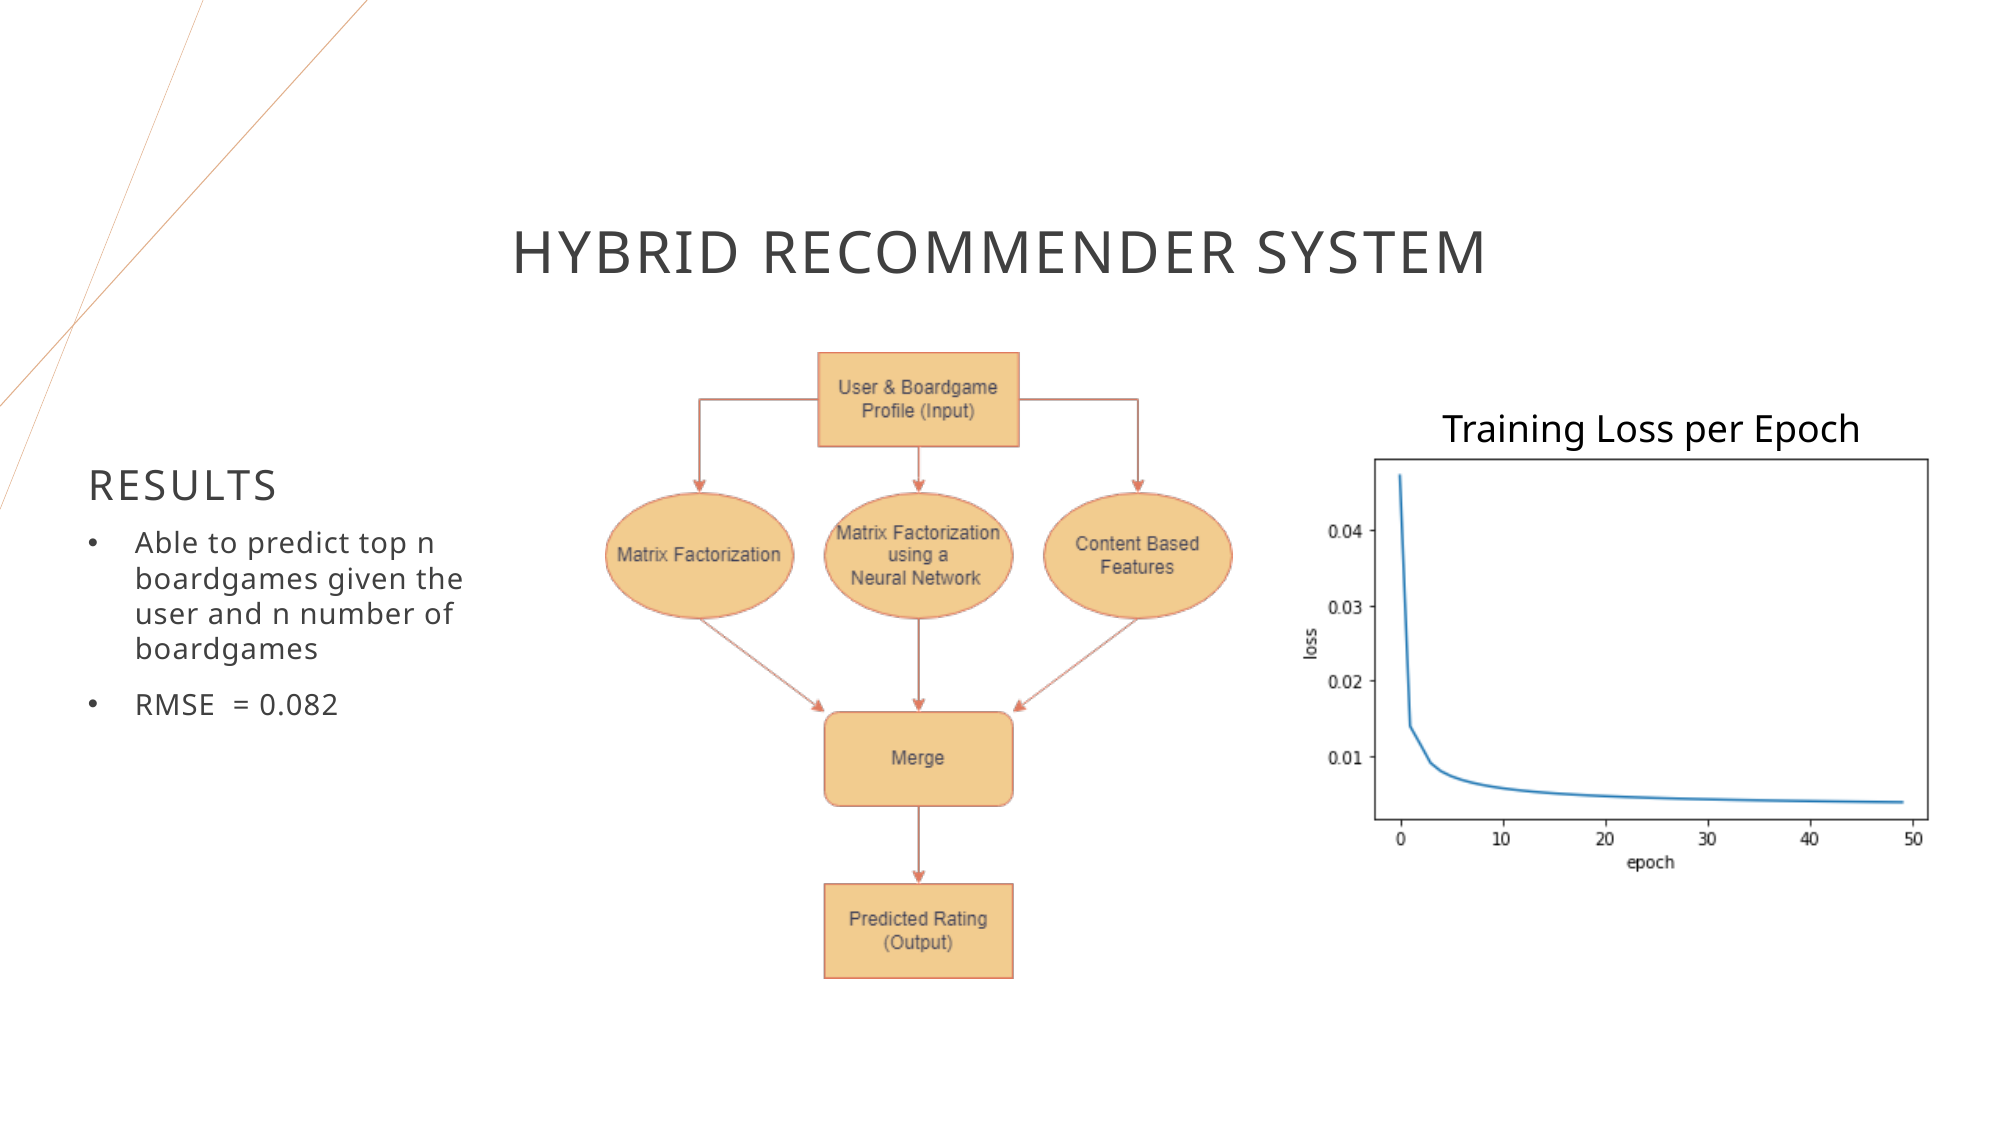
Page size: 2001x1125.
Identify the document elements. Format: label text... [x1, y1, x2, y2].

list Results [72, 382, 546, 518]
picture [605, 351, 1233, 979]
picture [1292, 449, 1939, 882]
list Able to predict top n boardgames given the user and n number of boardgames RMSE = 0.082 [72, 517, 495, 845]
text_box Training Loss per Epoch [1377, 397, 1928, 449]
title Hybrid recommender system [309, 146, 1691, 364]
